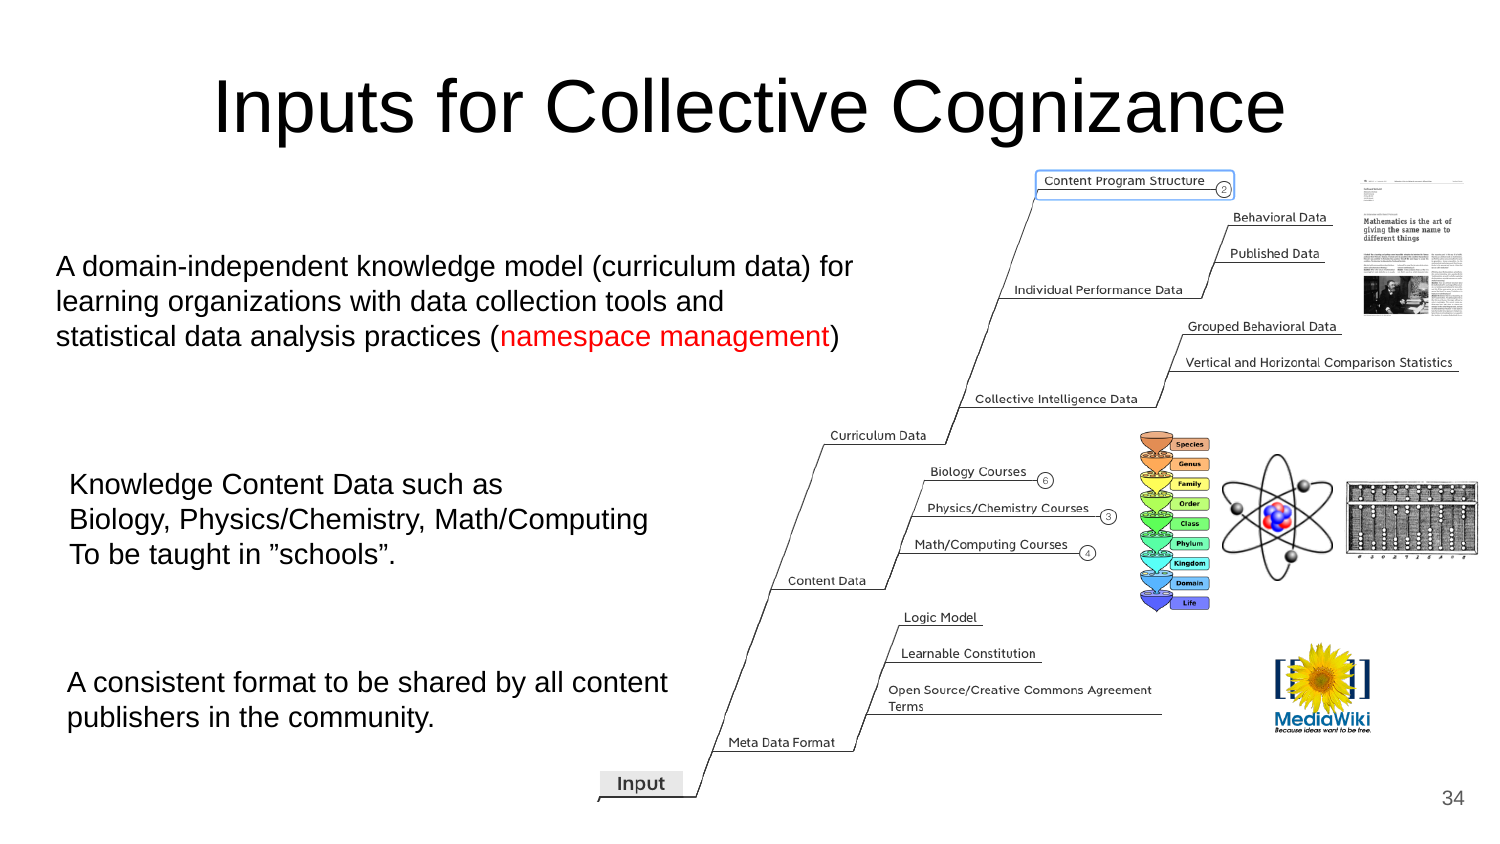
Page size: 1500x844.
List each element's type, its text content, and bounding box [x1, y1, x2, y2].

text_box Knowledge Content Data such as Biology, Physics/Chemistry, Math/Computing To be taught in ”schools”. [54, 457, 588, 578]
picture [593, 155, 1481, 802]
text_box A consistent format to be shared by all content publishers in the community. [52, 655, 588, 741]
slide_number 34 [1389, 764, 1480, 830]
title Inputs for Collective Cognizance [51, 33, 1449, 172]
text_box A domain-independent knowledge model (curriculum data) for learning organizations with data collection tools and statistical data analysis practices (namespace management) [41, 239, 588, 360]
